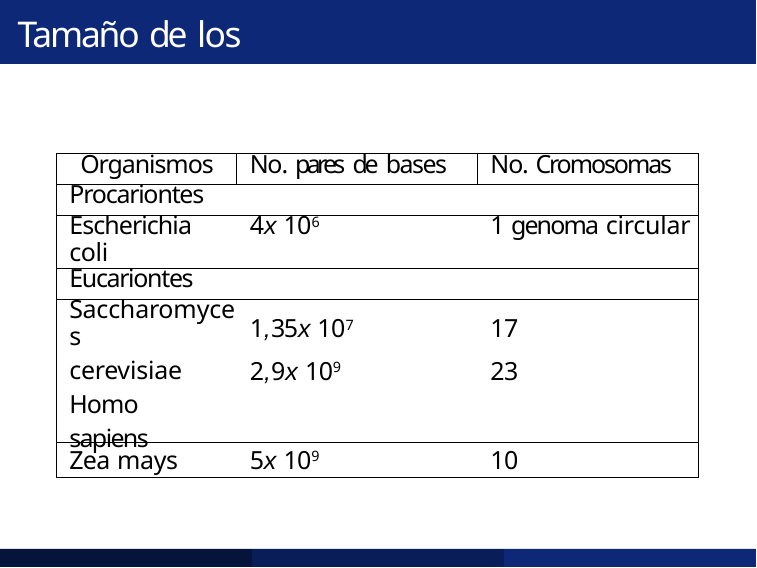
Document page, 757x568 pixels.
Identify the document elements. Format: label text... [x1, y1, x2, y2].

table_cell Procariontes [57, 185, 698, 215]
table_cell 1,35x 107 2,9x 109 [237, 300, 478, 442]
table_header No. Cromosomas [478, 154, 698, 184]
table_cell Eucariontes [57, 269, 698, 299]
table_cell 5x 109 [237, 443, 478, 477]
table_header Organismos [57, 154, 236, 184]
table_cell Saccharomyces cerevisiae Homo sapiens [57, 300, 237, 442]
table_header No. pares de bases [237, 154, 477, 184]
table_cell 4x 106 [237, 216, 478, 268]
table_cell 17 23 [478, 300, 698, 442]
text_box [0, 548, 757, 568]
table_cell Escherichia coli [57, 216, 237, 268]
text_box Tamaño de los genomas [15, 9, 359, 98]
table_cell Zea mays [57, 443, 237, 477]
table_cell 1 genoma circular [478, 216, 698, 268]
table_cell 10 [478, 443, 698, 477]
